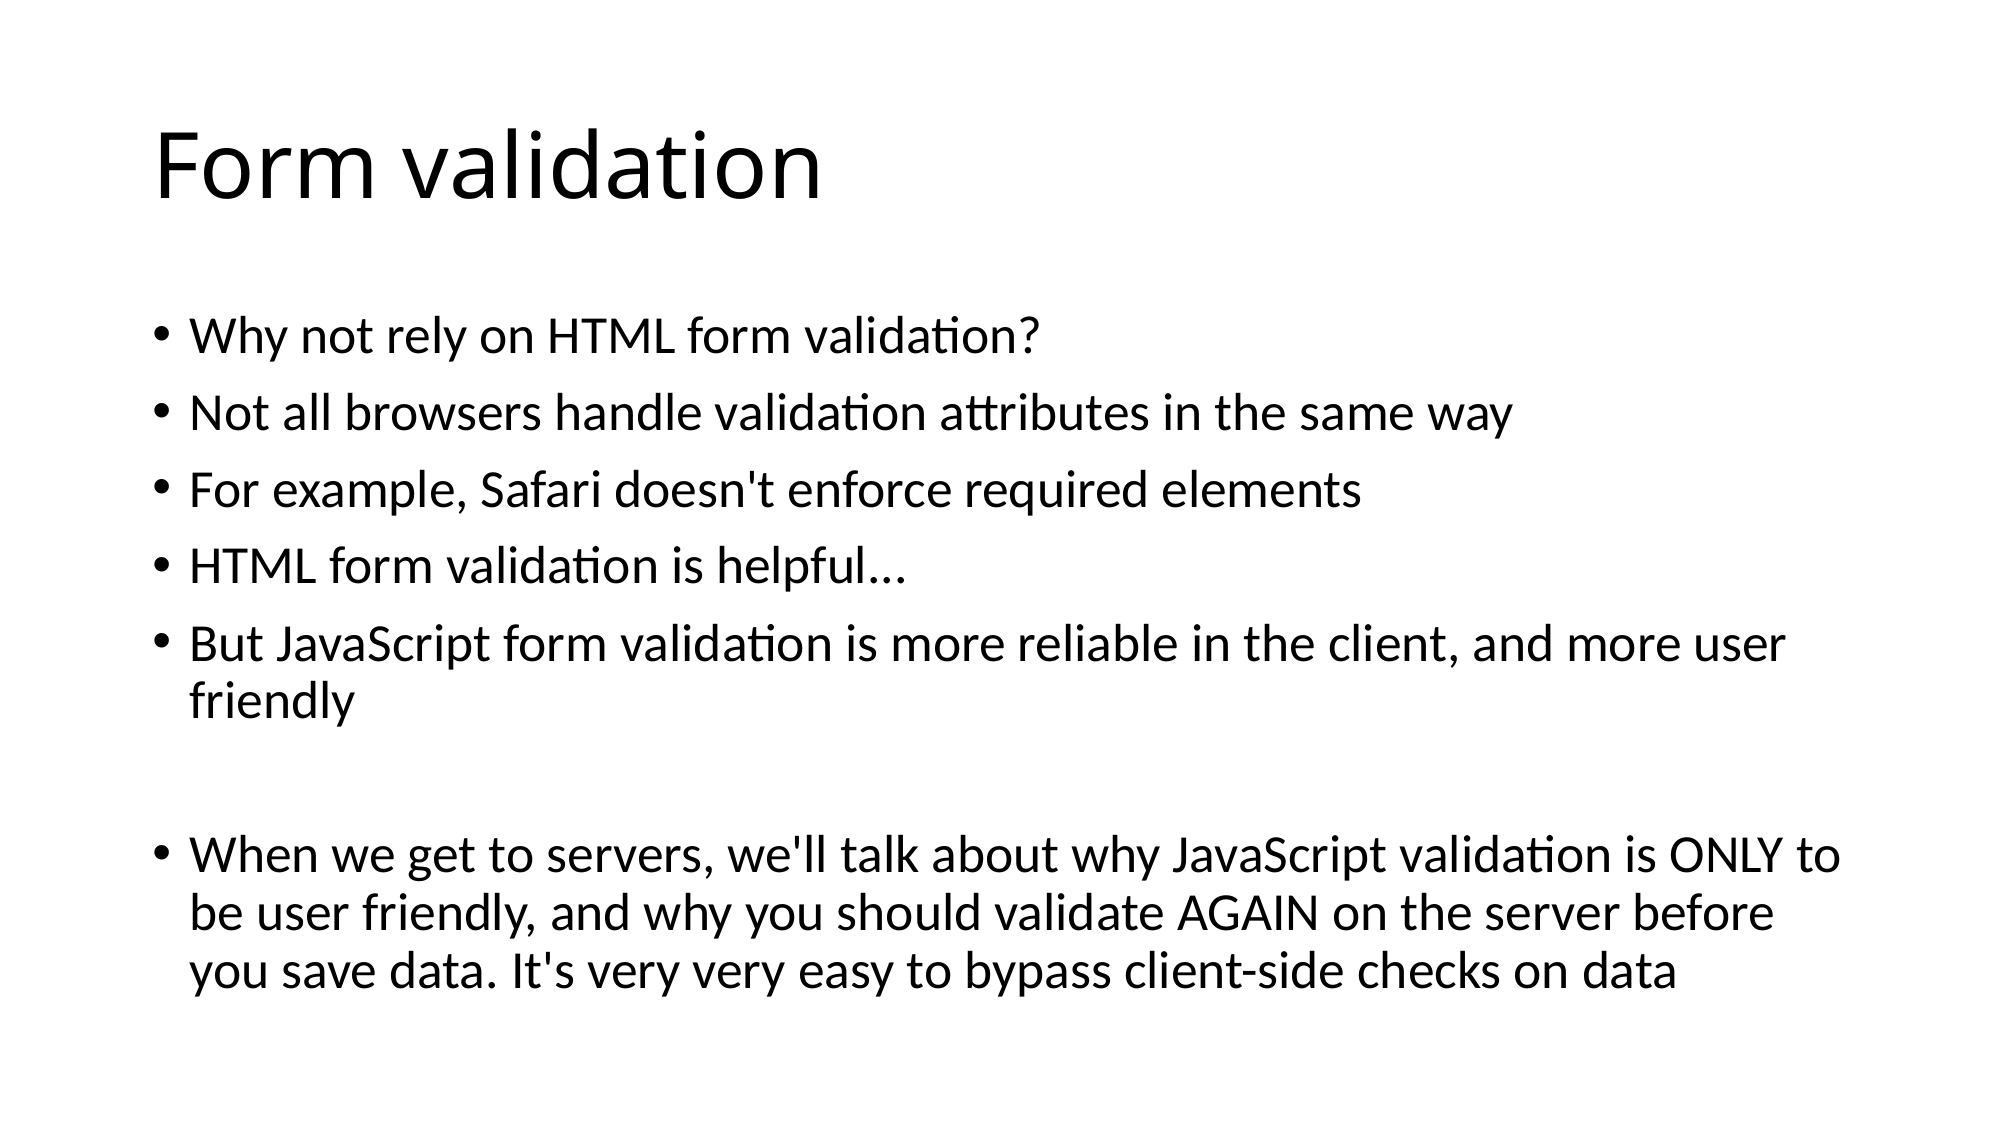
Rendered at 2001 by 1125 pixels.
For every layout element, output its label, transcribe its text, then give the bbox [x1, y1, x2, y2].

list Why not rely on HTML form validation? Not all browsers handle validation attributes in the same way For example, Safari doesn't enforce required elements HTML form validation is helpful... But JavaScript form validation is more reliable in the client, and more user friendly When we get to servers, we'll talk about why JavaScript validation is ONLY to be user friendly, and why you should validate AGAIN on the server before you save data. It's very very easy to bypass client-side checks on data [137, 299, 1863, 1014]
title Form validation [137, 59, 1863, 278]
